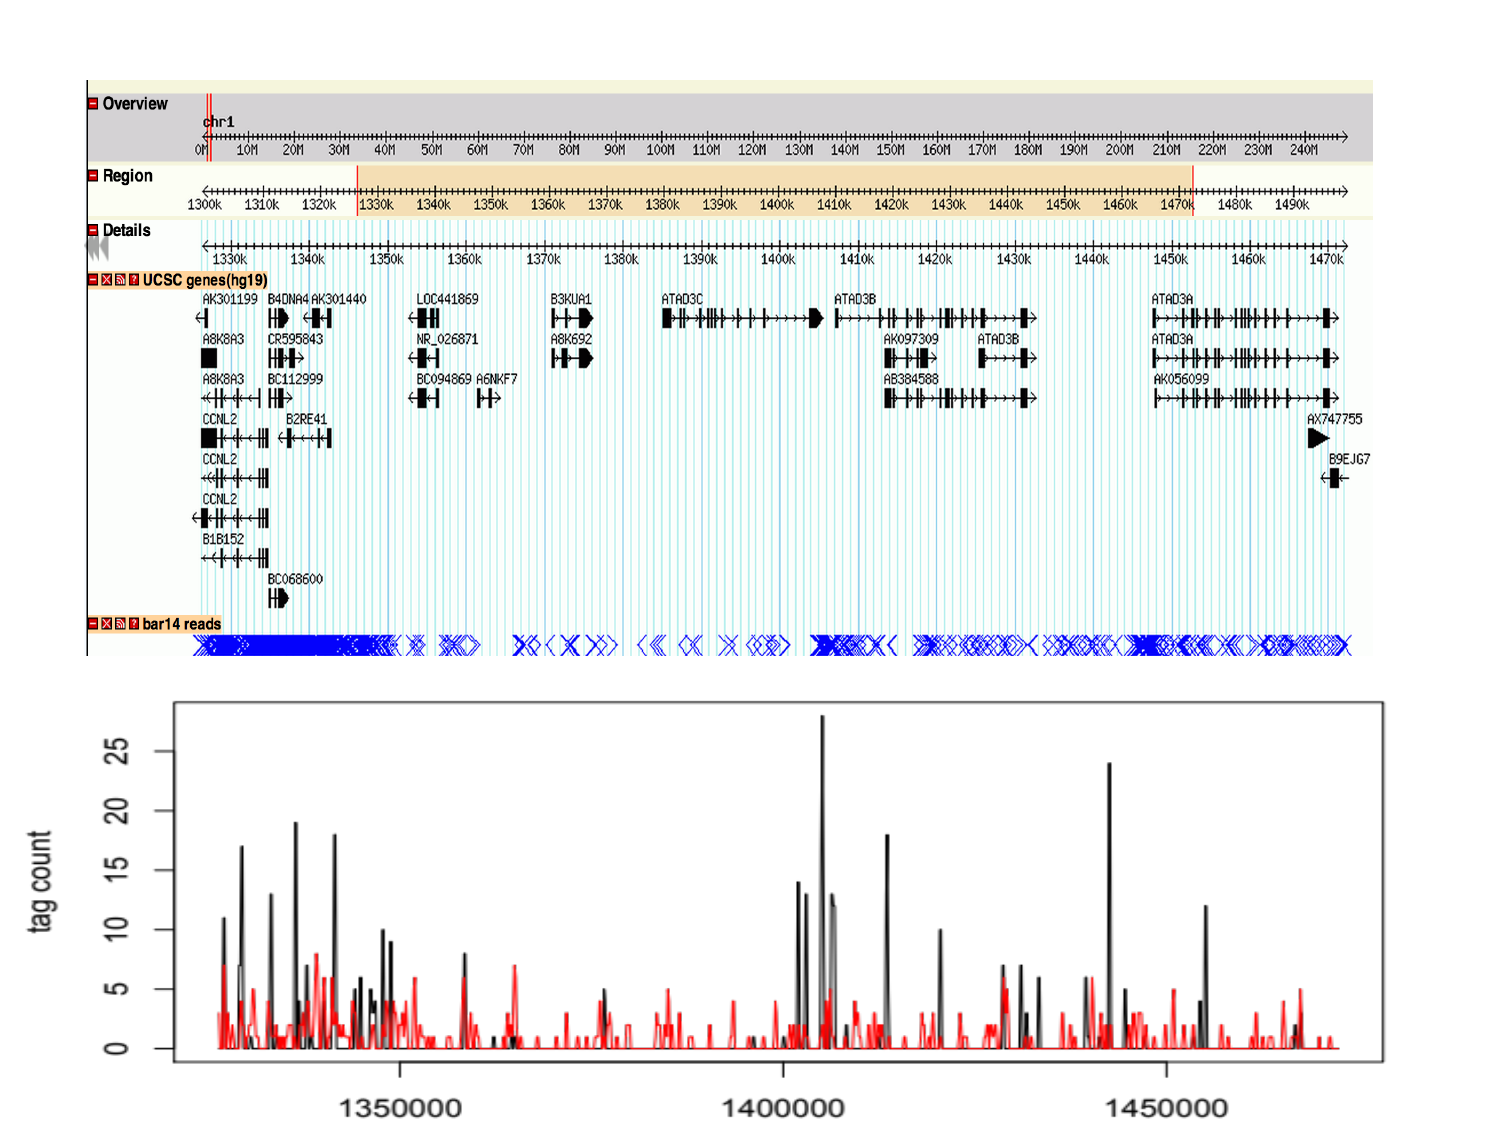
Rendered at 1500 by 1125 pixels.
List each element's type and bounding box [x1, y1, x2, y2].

picture [15, 80, 1461, 1125]
